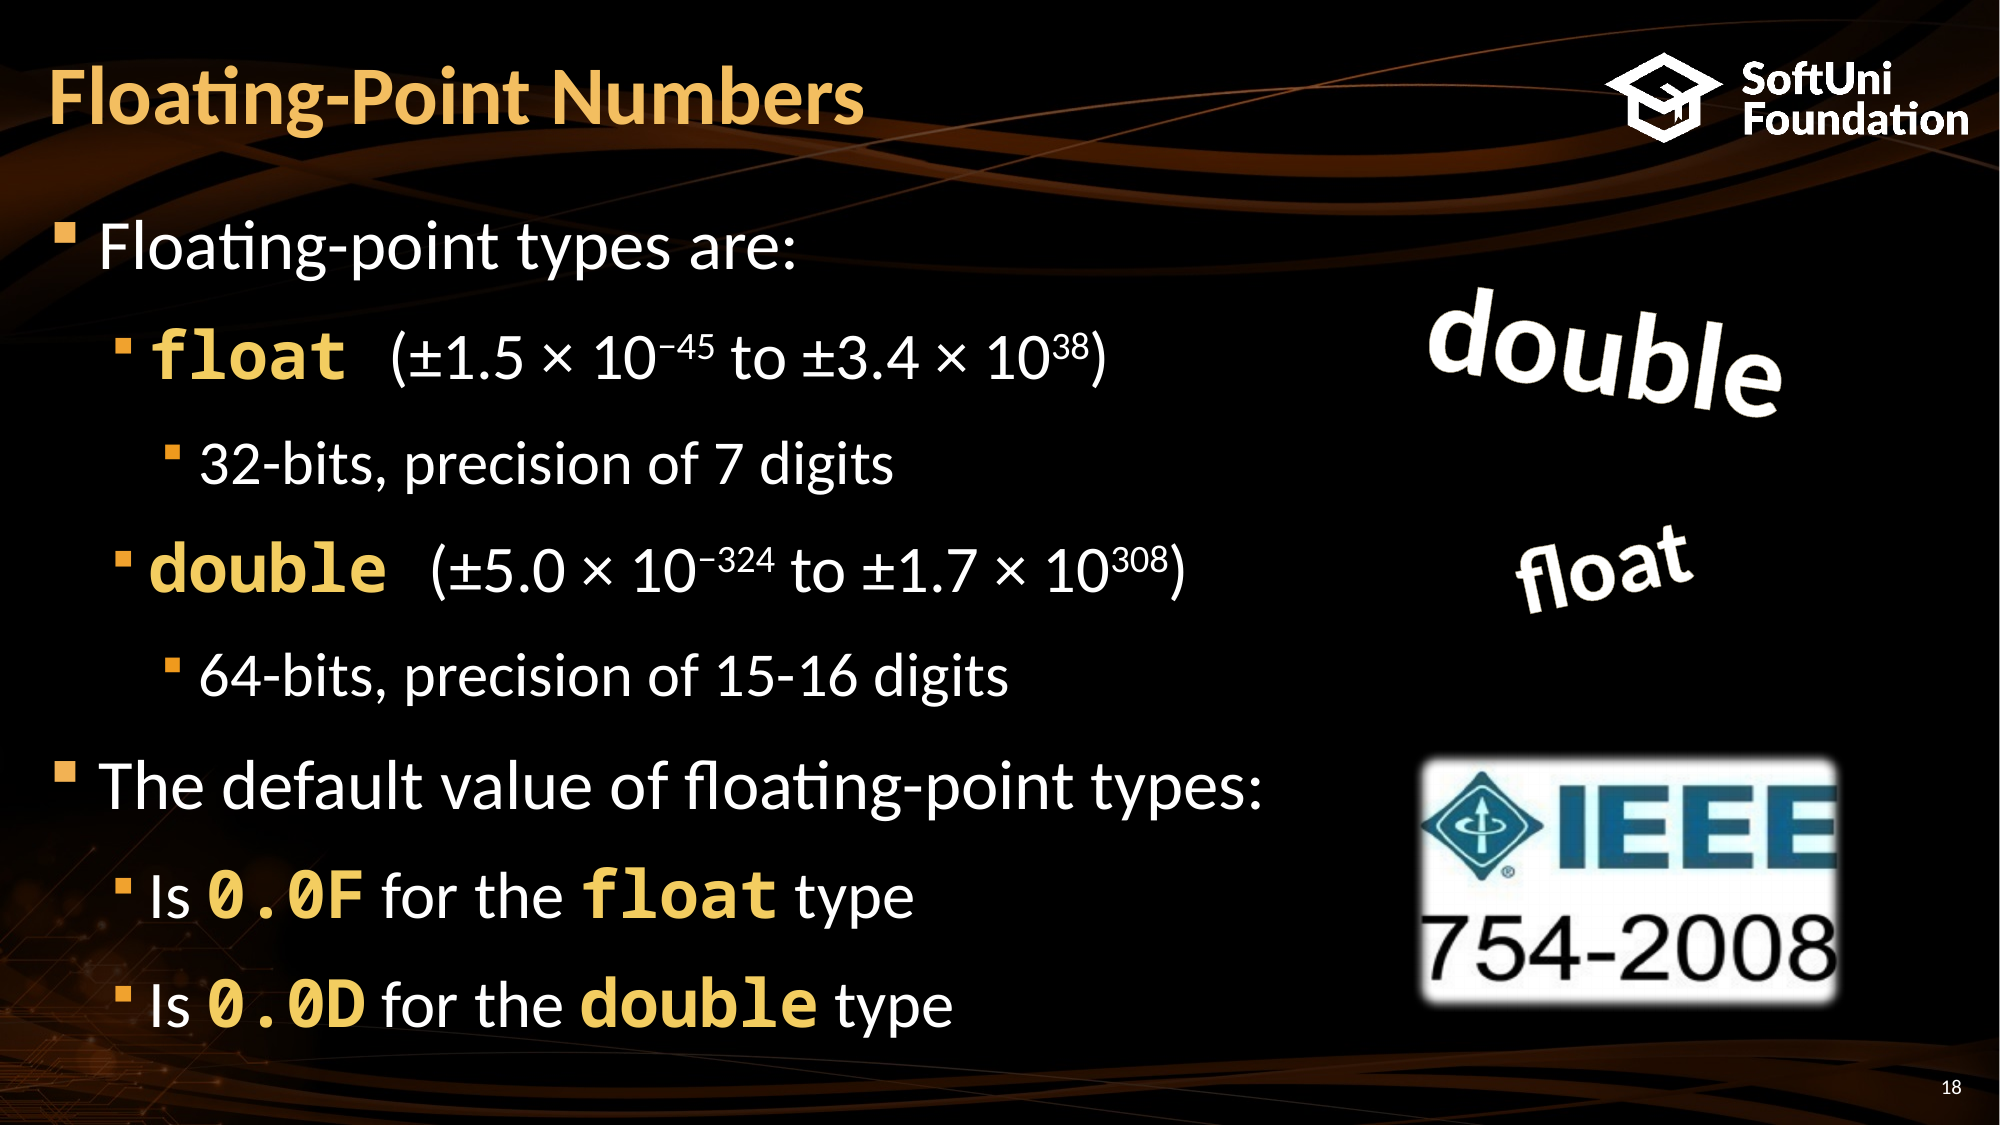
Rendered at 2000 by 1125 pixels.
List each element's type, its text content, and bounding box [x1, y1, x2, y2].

list Floating-point types are: float (±1.5 × 10−45 to ±3.4 × 1038) 32-bits, precision of 7 digits double (±5.0 × 10−324 to ±1.7 × 10308) 64-bits, precision of 15-16 digits The default value of floating-point types: Is 0.0F for the float type Is 0.0D for the double type [31, 188, 1968, 1103]
picture [0, 0, 2000, 1125]
text_box double [1402, 234, 1814, 456]
title Floating-Point Numbers [30, 6, 1602, 189]
text_box float [1488, 478, 1717, 644]
